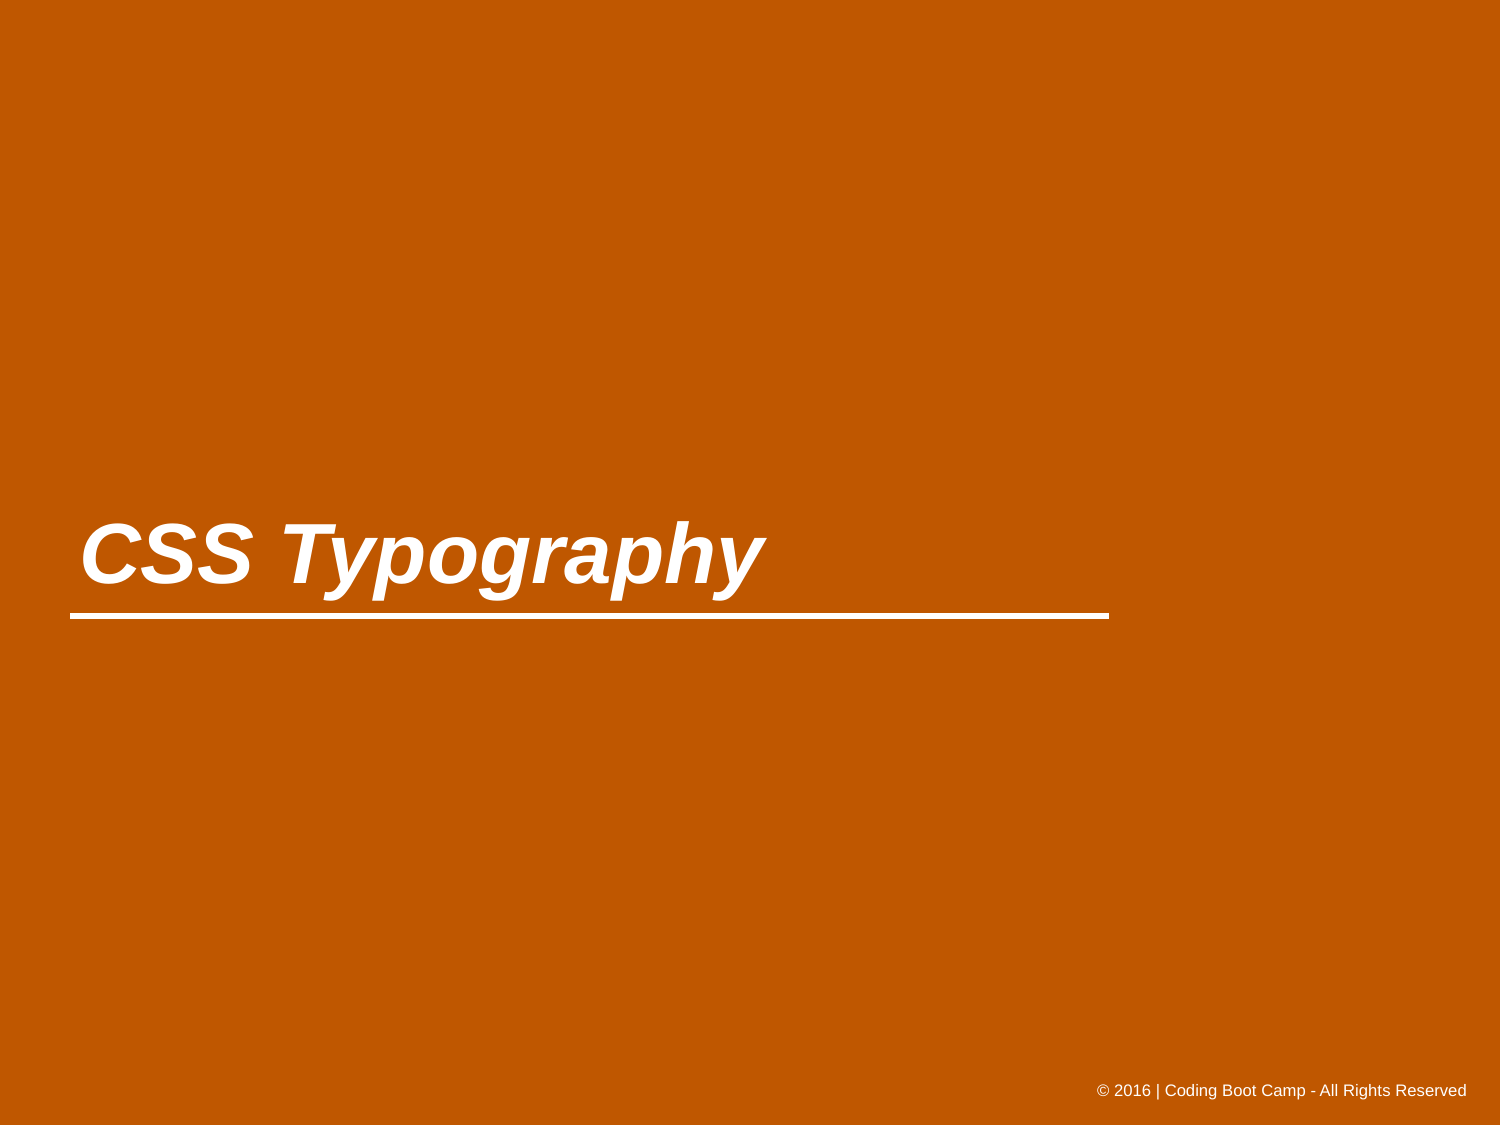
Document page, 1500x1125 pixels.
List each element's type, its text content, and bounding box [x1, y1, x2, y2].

title CSS Typography [64, 484, 1415, 628]
